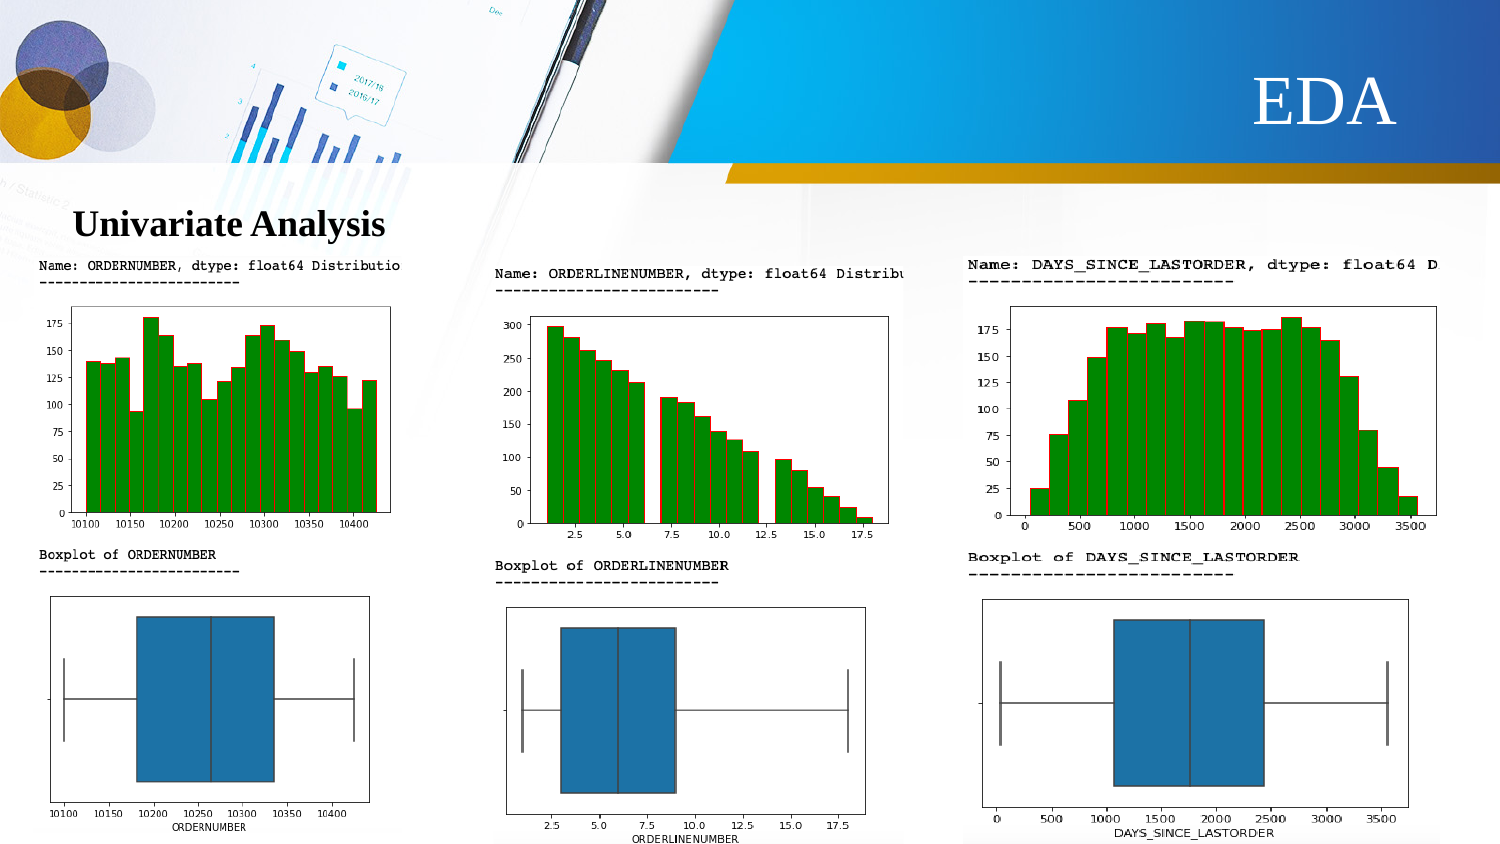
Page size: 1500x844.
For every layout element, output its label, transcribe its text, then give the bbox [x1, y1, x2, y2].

title EDA [73, 46, 1427, 147]
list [33, 256, 402, 834]
picture [0, 0, 1500, 844]
text_box Univariate Analysis [57, 191, 401, 251]
